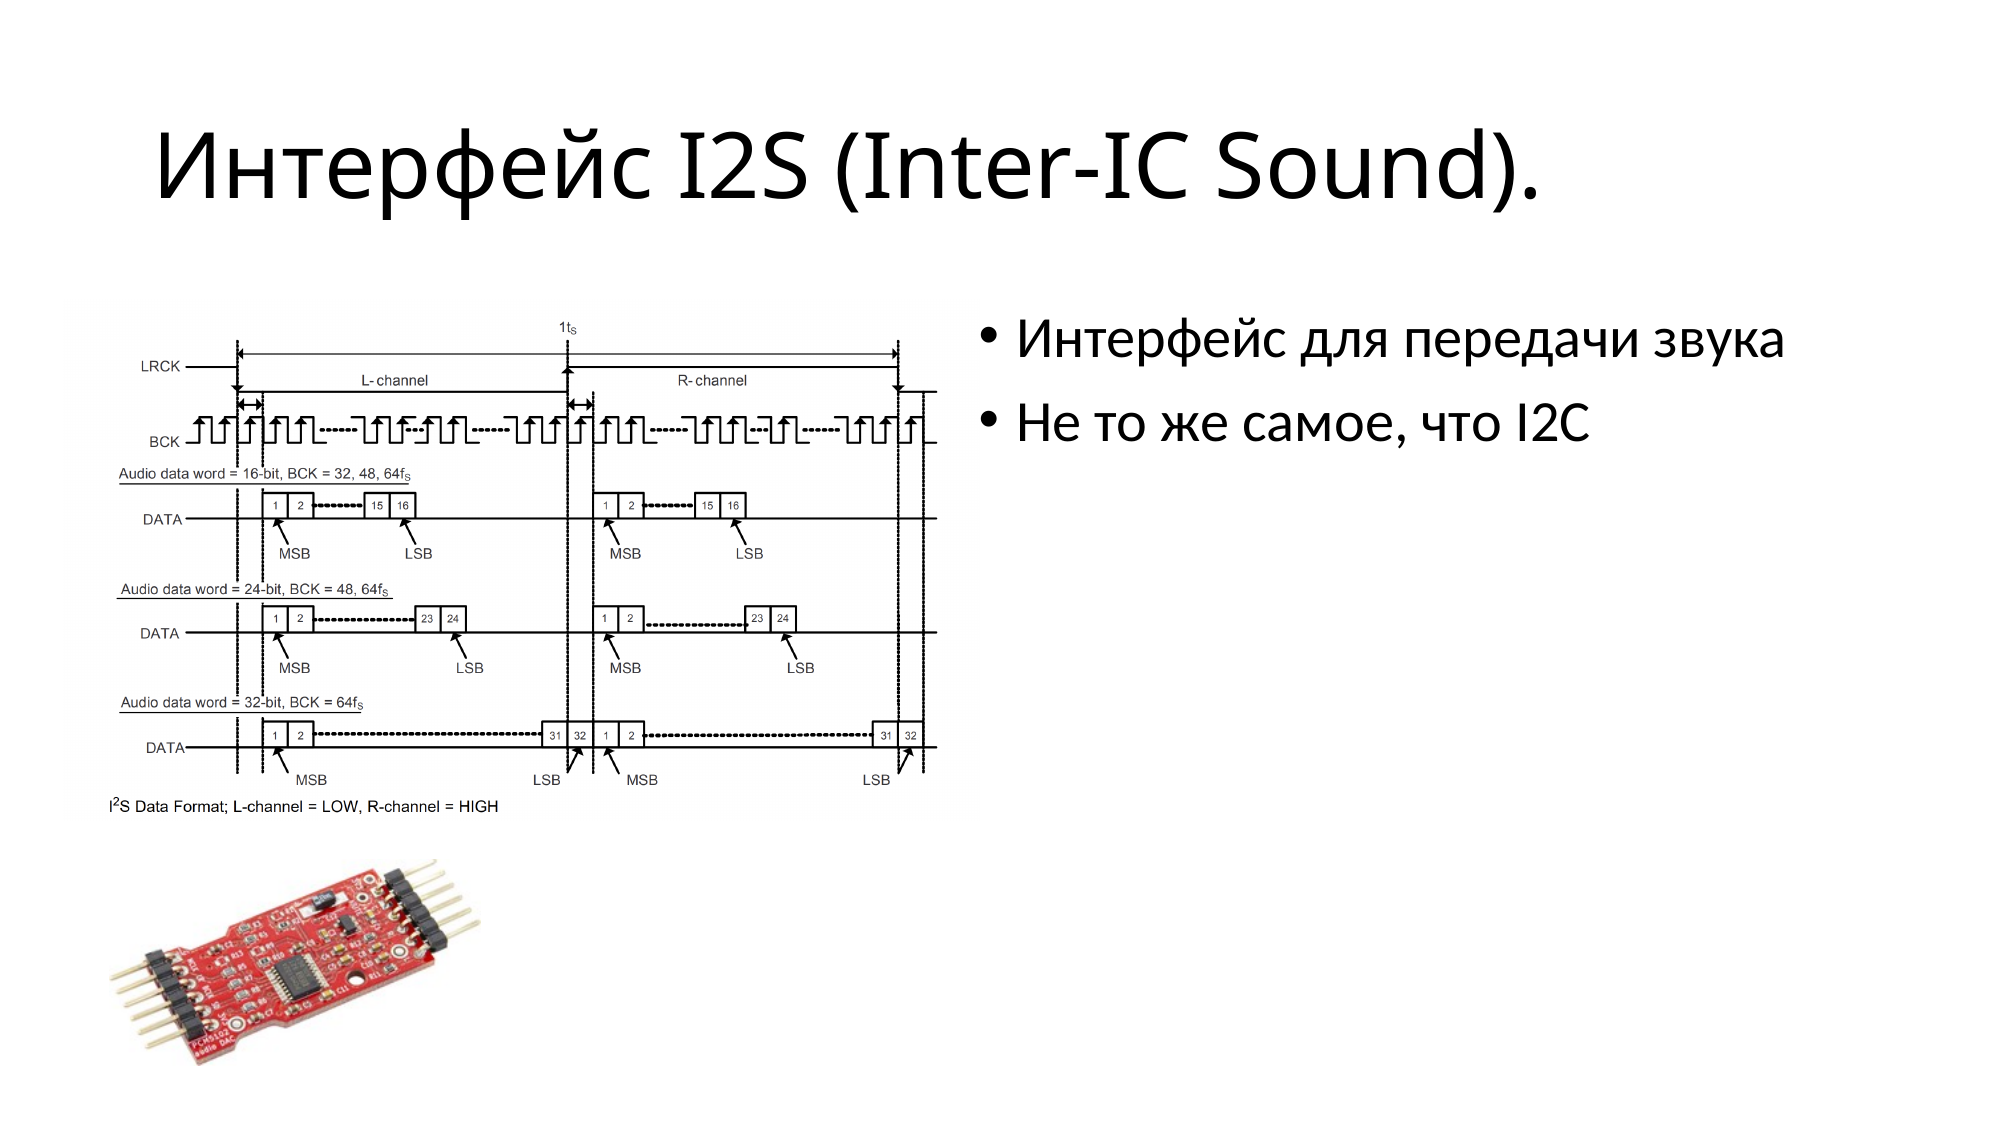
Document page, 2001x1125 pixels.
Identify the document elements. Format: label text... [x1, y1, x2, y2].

picture [109, 859, 481, 1066]
title Интерфейс I2S (Inter-IC Sound). [137, 59, 1863, 278]
list Интерфейс для передачи звука Не то же самое, что I2C [963, 299, 1863, 1014]
picture [63, 299, 980, 821]
